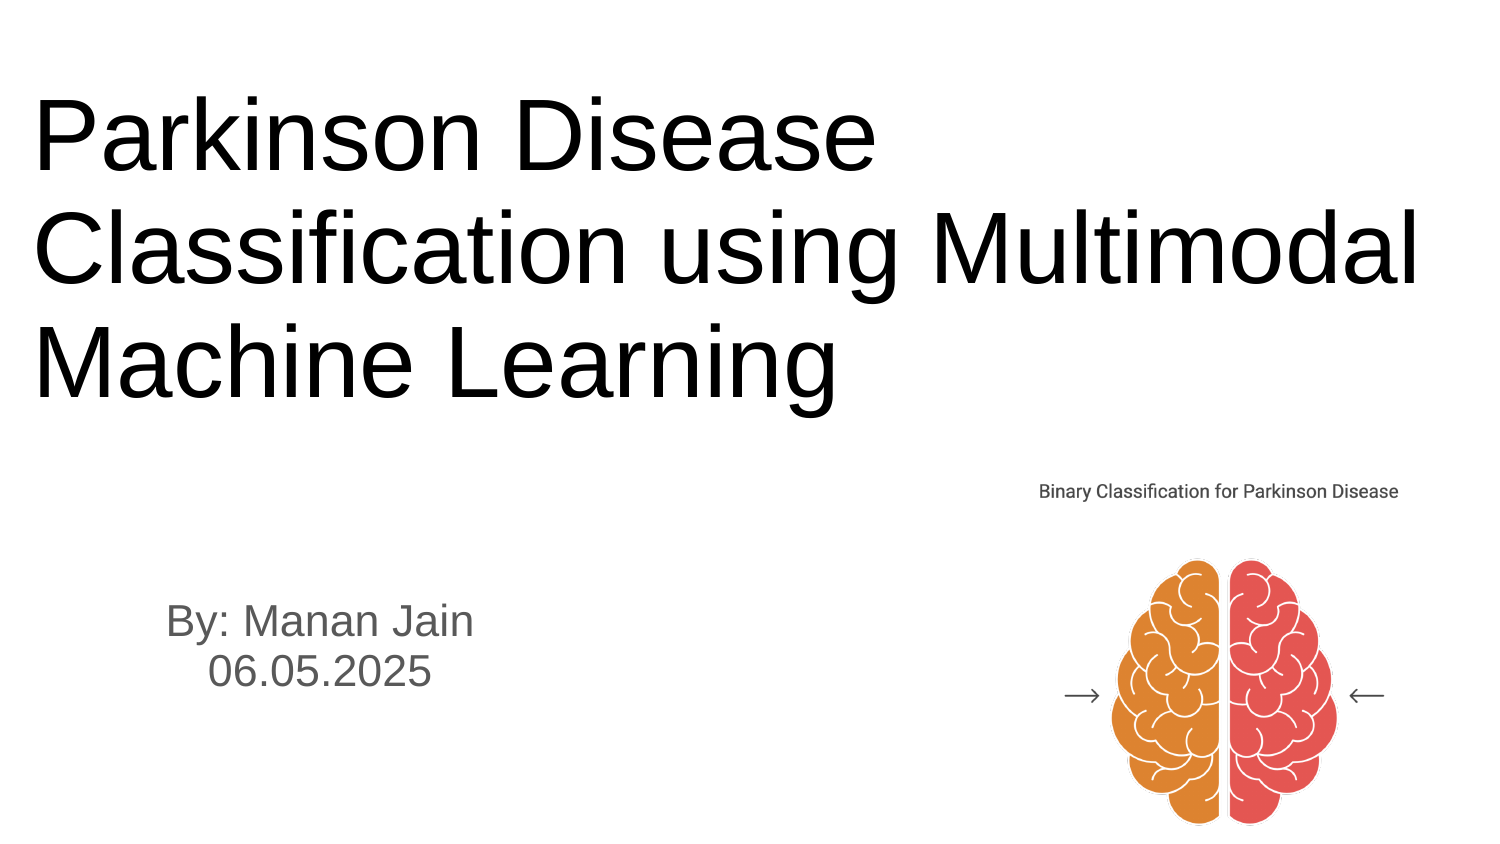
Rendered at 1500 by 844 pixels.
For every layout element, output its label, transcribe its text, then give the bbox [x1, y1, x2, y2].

title Parkinson Disease Classification using Multimodal Machine Learning [17, 60, 1482, 434]
picture [850, 446, 1500, 844]
subtitle By: Manan Jain 06.05.2025 [17, 580, 624, 711]
